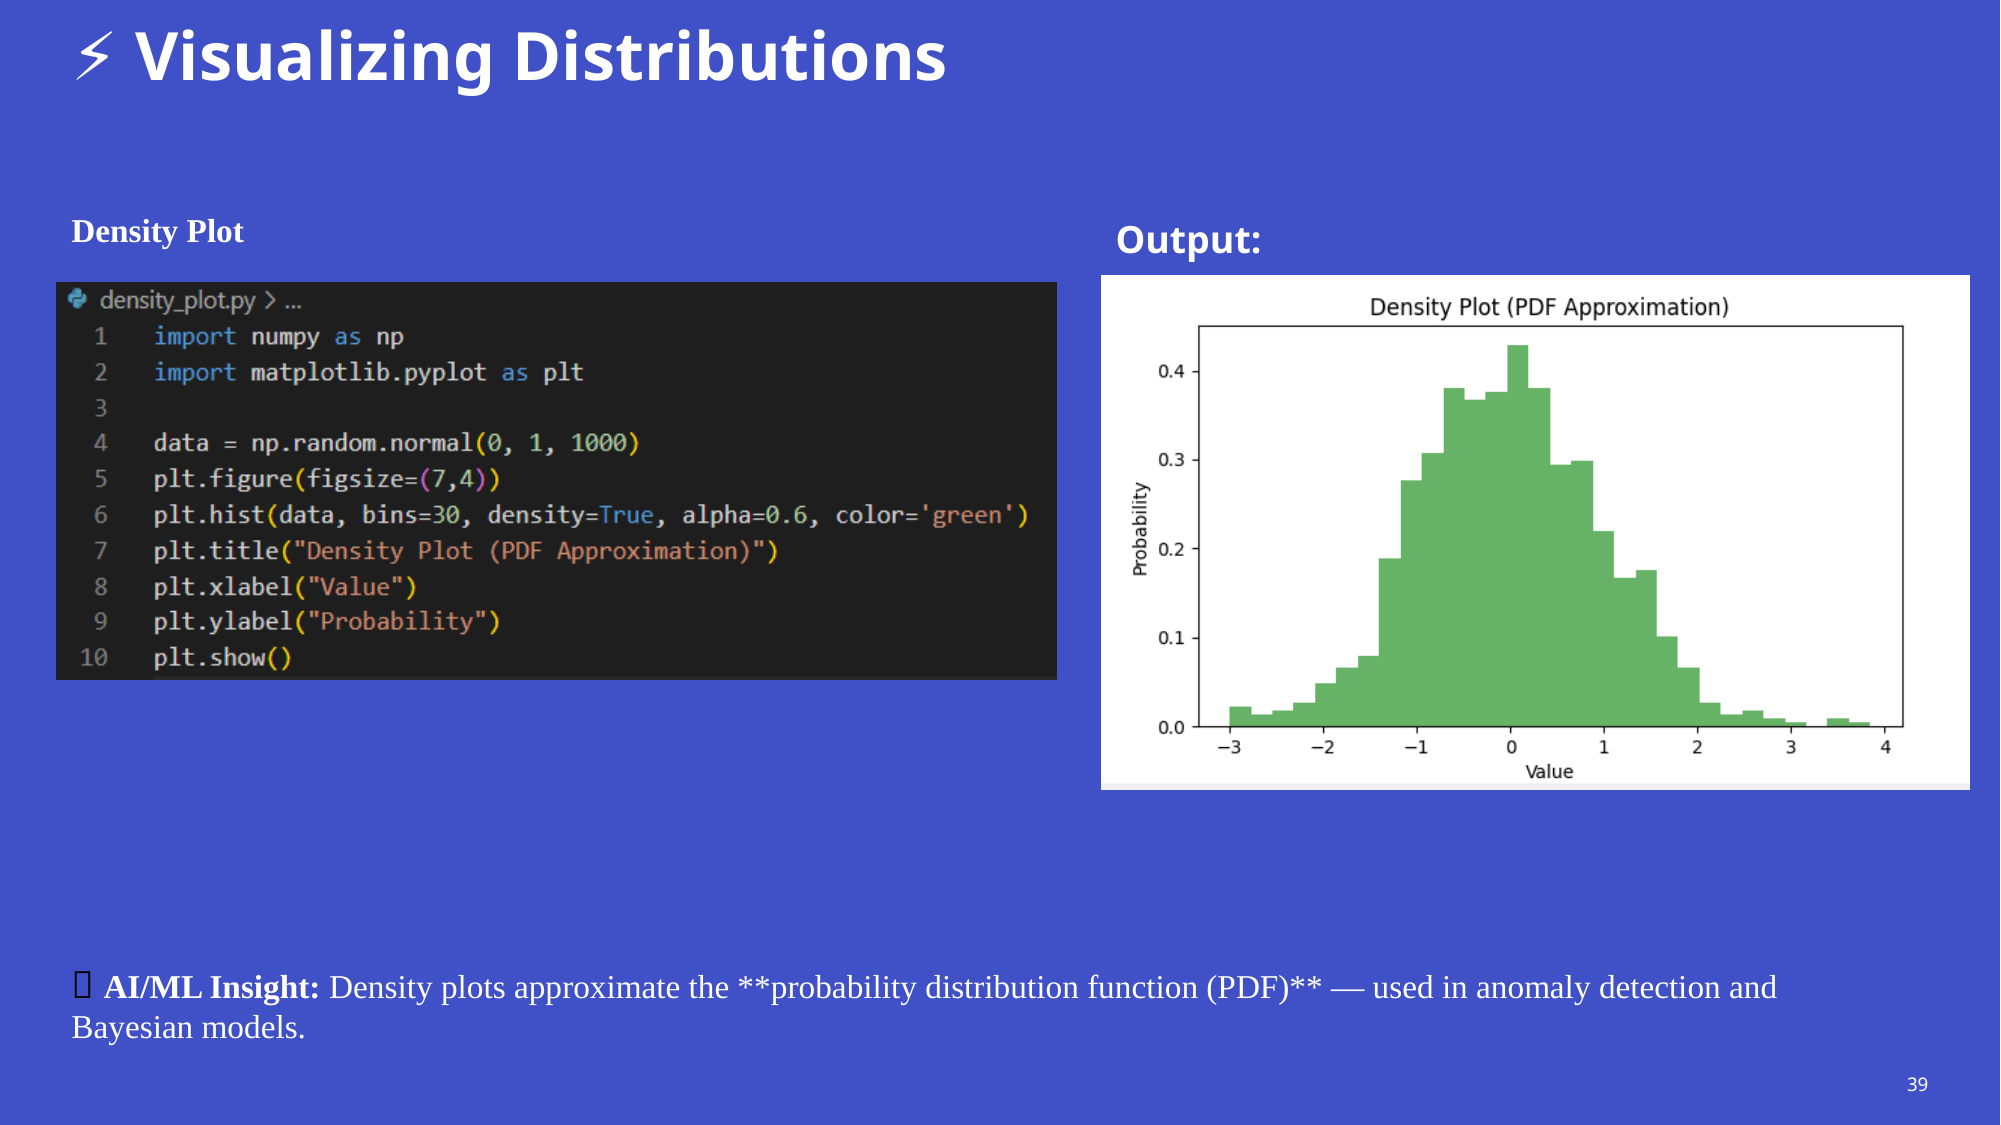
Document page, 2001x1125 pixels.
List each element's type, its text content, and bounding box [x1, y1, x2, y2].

slide_number 39 [1770, 1055, 1944, 1116]
text_box Output: [1100, 208, 1429, 268]
picture [1100, 274, 1970, 790]
picture [56, 281, 1058, 680]
text_box ✅ AI/ML Insight: Density plots approximate the **probability distribution function (PDF)** — used in anomaly detection and Bayesian models. [56, 953, 1921, 1053]
text_box Density Plot [56, 201, 815, 257]
text_box ⚡ Visualizing Distributions [56, 5, 1914, 111]
